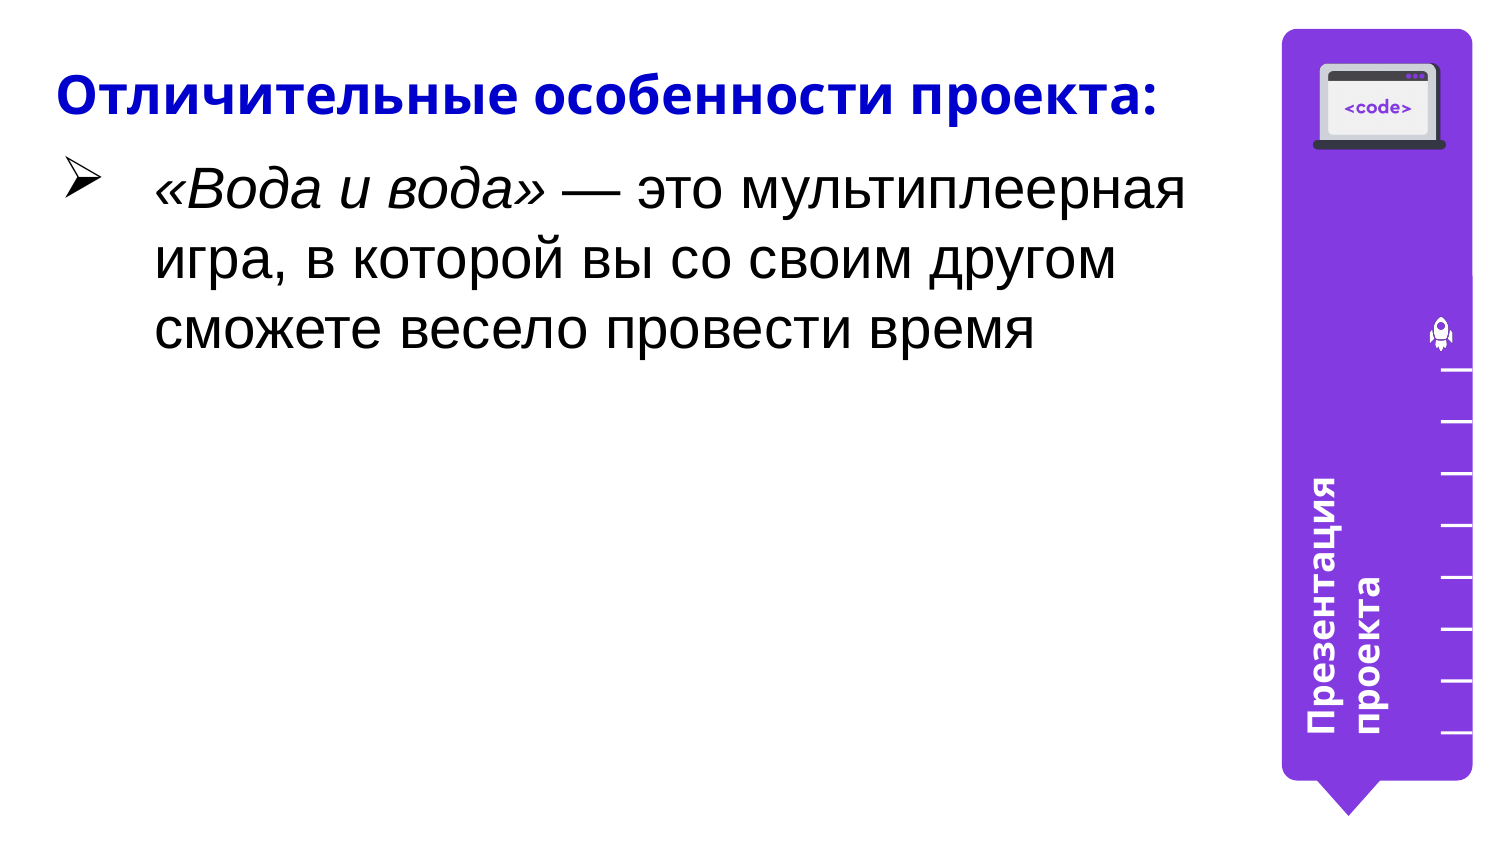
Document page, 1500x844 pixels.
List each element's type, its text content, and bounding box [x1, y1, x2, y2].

text_box «Вода и вода» — это мультиплеерная игра, в которой вы со своим другом сможете весело провести время [45, 135, 1214, 375]
picture [1423, 310, 1459, 358]
picture [1281, 13, 1473, 195]
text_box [1281, 201, 1473, 817]
text_box Отличительные особенности проекта: [55, 50, 1257, 149]
